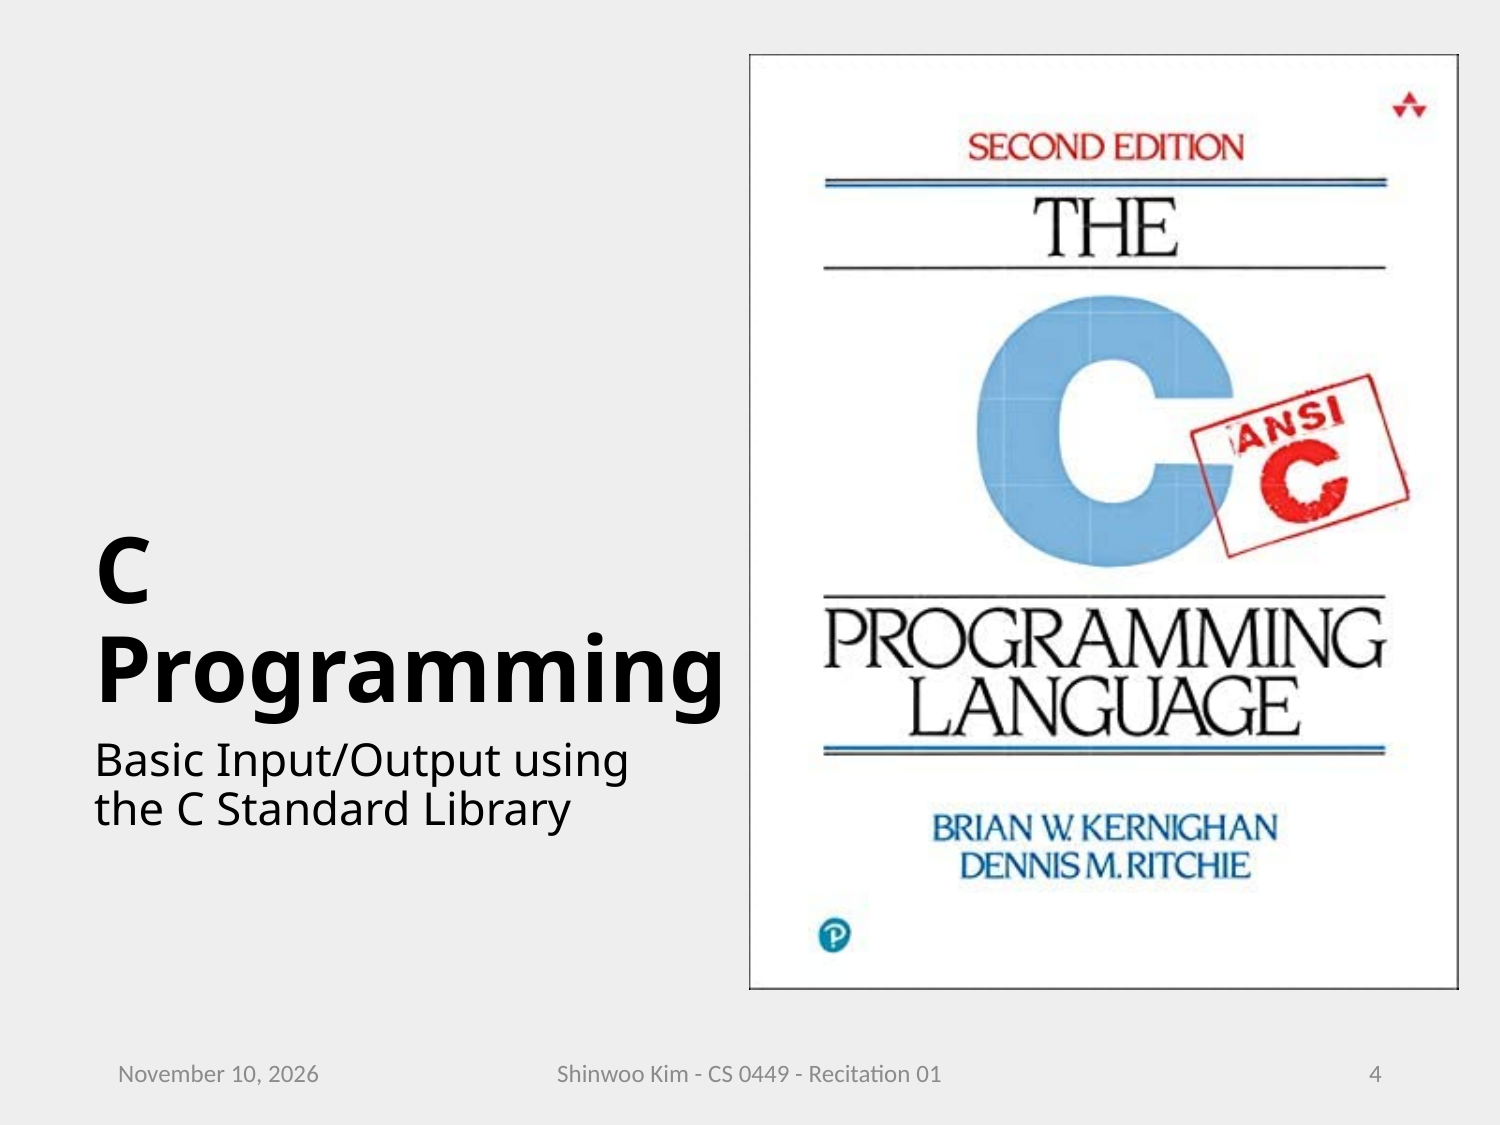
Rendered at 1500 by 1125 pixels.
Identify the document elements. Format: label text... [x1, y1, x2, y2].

picture [749, 54, 1459, 990]
slide_number 4 [1059, 1042, 1397, 1103]
title C Programming [79, 197, 749, 730]
list Basic Input/Output using the C Standard Library [79, 729, 648, 858]
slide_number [103, 1042, 441, 1103]
text_box [554, 0, 1500, 1125]
footer Shinwoo Kim - CS 0449 - Recitation 01 [496, 1042, 1004, 1103]
text_box [0, 0, 734, 1125]
